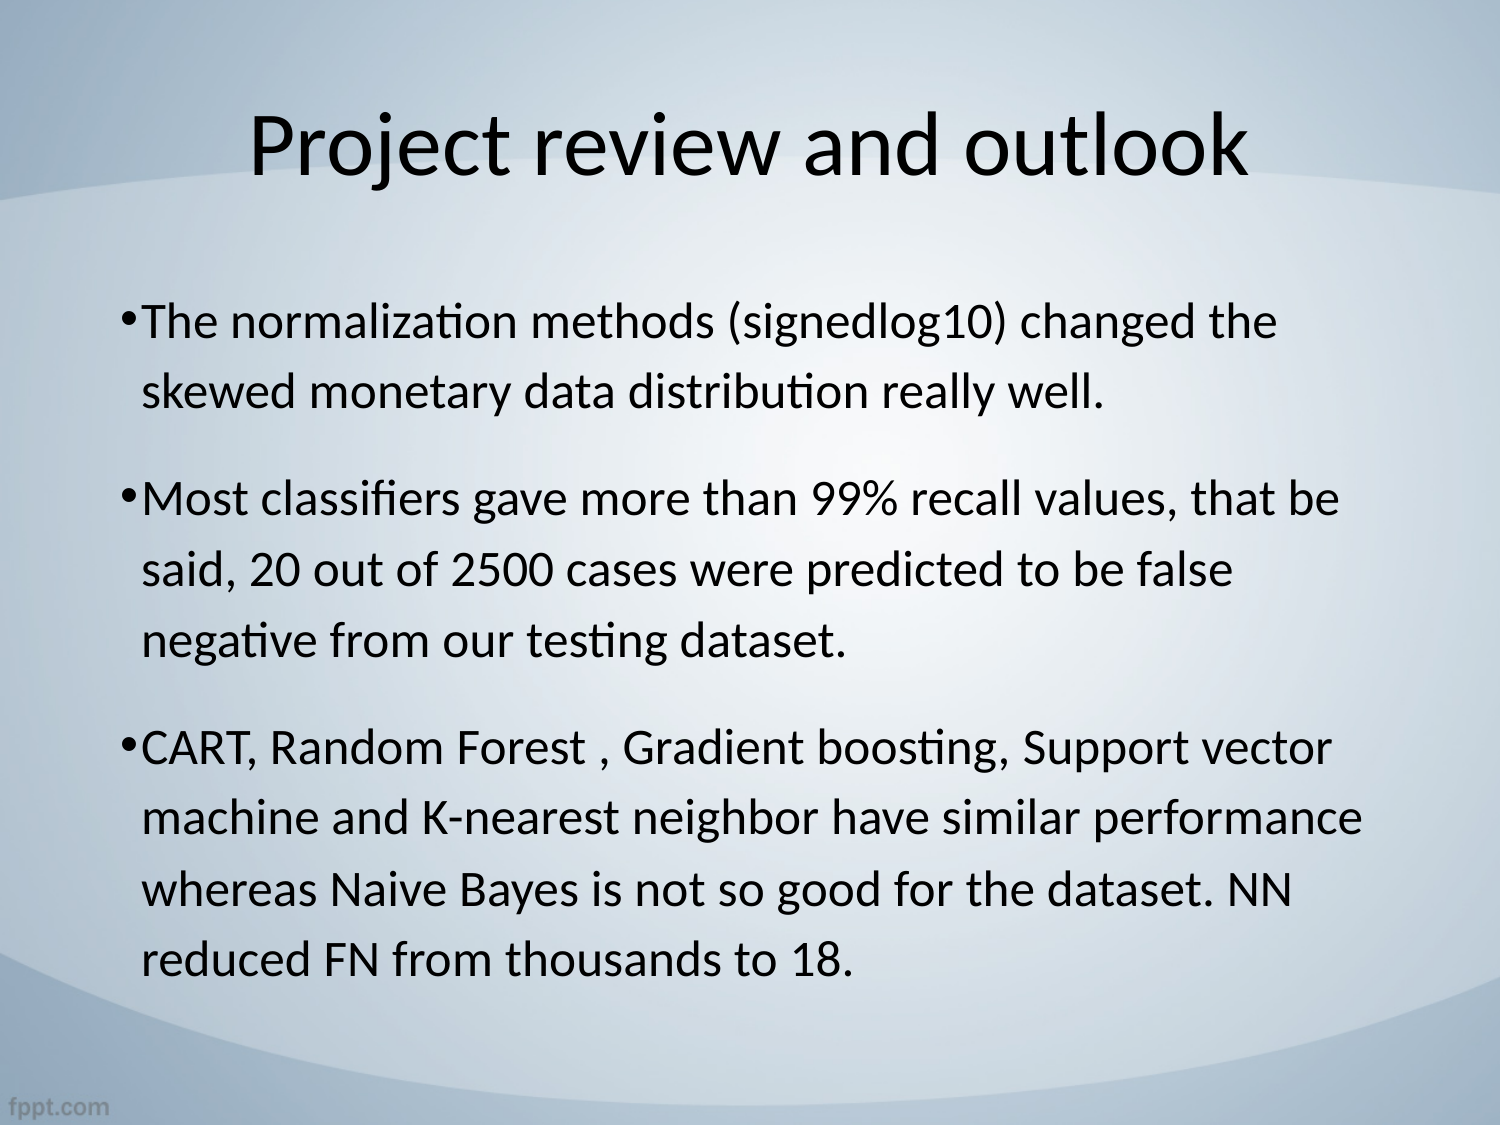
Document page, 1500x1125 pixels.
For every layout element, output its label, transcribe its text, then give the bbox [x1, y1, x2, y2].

title Project review and outlook [75, 45, 1425, 233]
picture [0, 0, 1500, 1125]
list The normalization methods (signedlog10) changed the skewed monetary data distribution really well. Most classifiers gave more than 99% recall values, that be said, 20 out of 2500 cases were predicted to be false negative from our testing dataset. CART, Random Forest , Gradient boosting, Support vector machine and K-nearest neighbor have similar performance whereas Naive Bayes is not so good for the dataset. NN reduced FN from thousands to 18. [75, 262, 1425, 1005]
